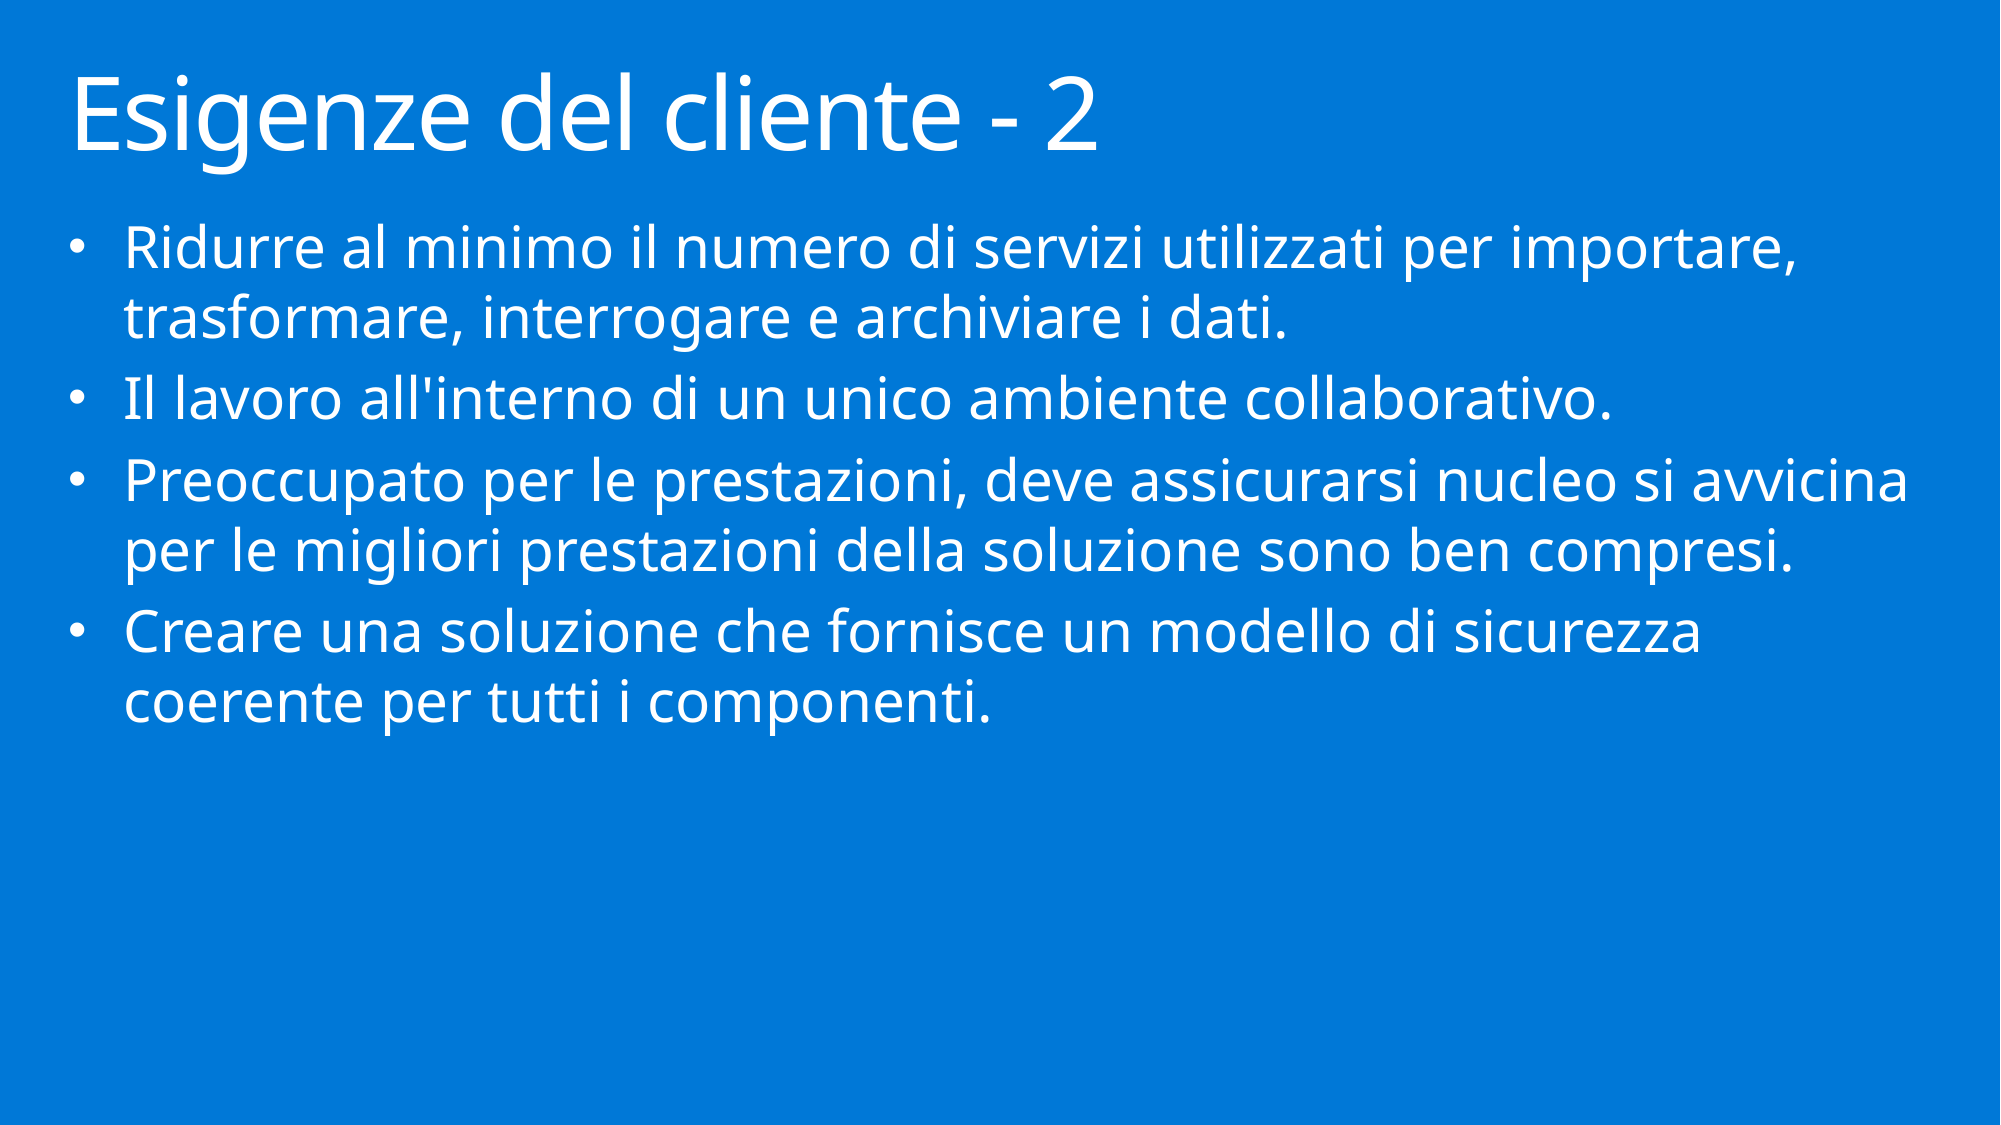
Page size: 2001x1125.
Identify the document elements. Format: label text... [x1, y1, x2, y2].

list Ridurre al minimo il numero di servizi utilizzati per importare, trasformare, interrogare e archiviare i dati. Il lavoro all'interno di un unico ambiente collaborativo. Preoccupato per le prestazioni, deve assicurarsi nucleo si avvicina per le migliori prestazioni della soluzione sono ben compresi. Creare una soluzione che fornisce un modello di sicurezza coerente per tutti i componenti. [44, 195, 1956, 1043]
title Esigenze del cliente - 2 [44, 47, 1957, 196]
